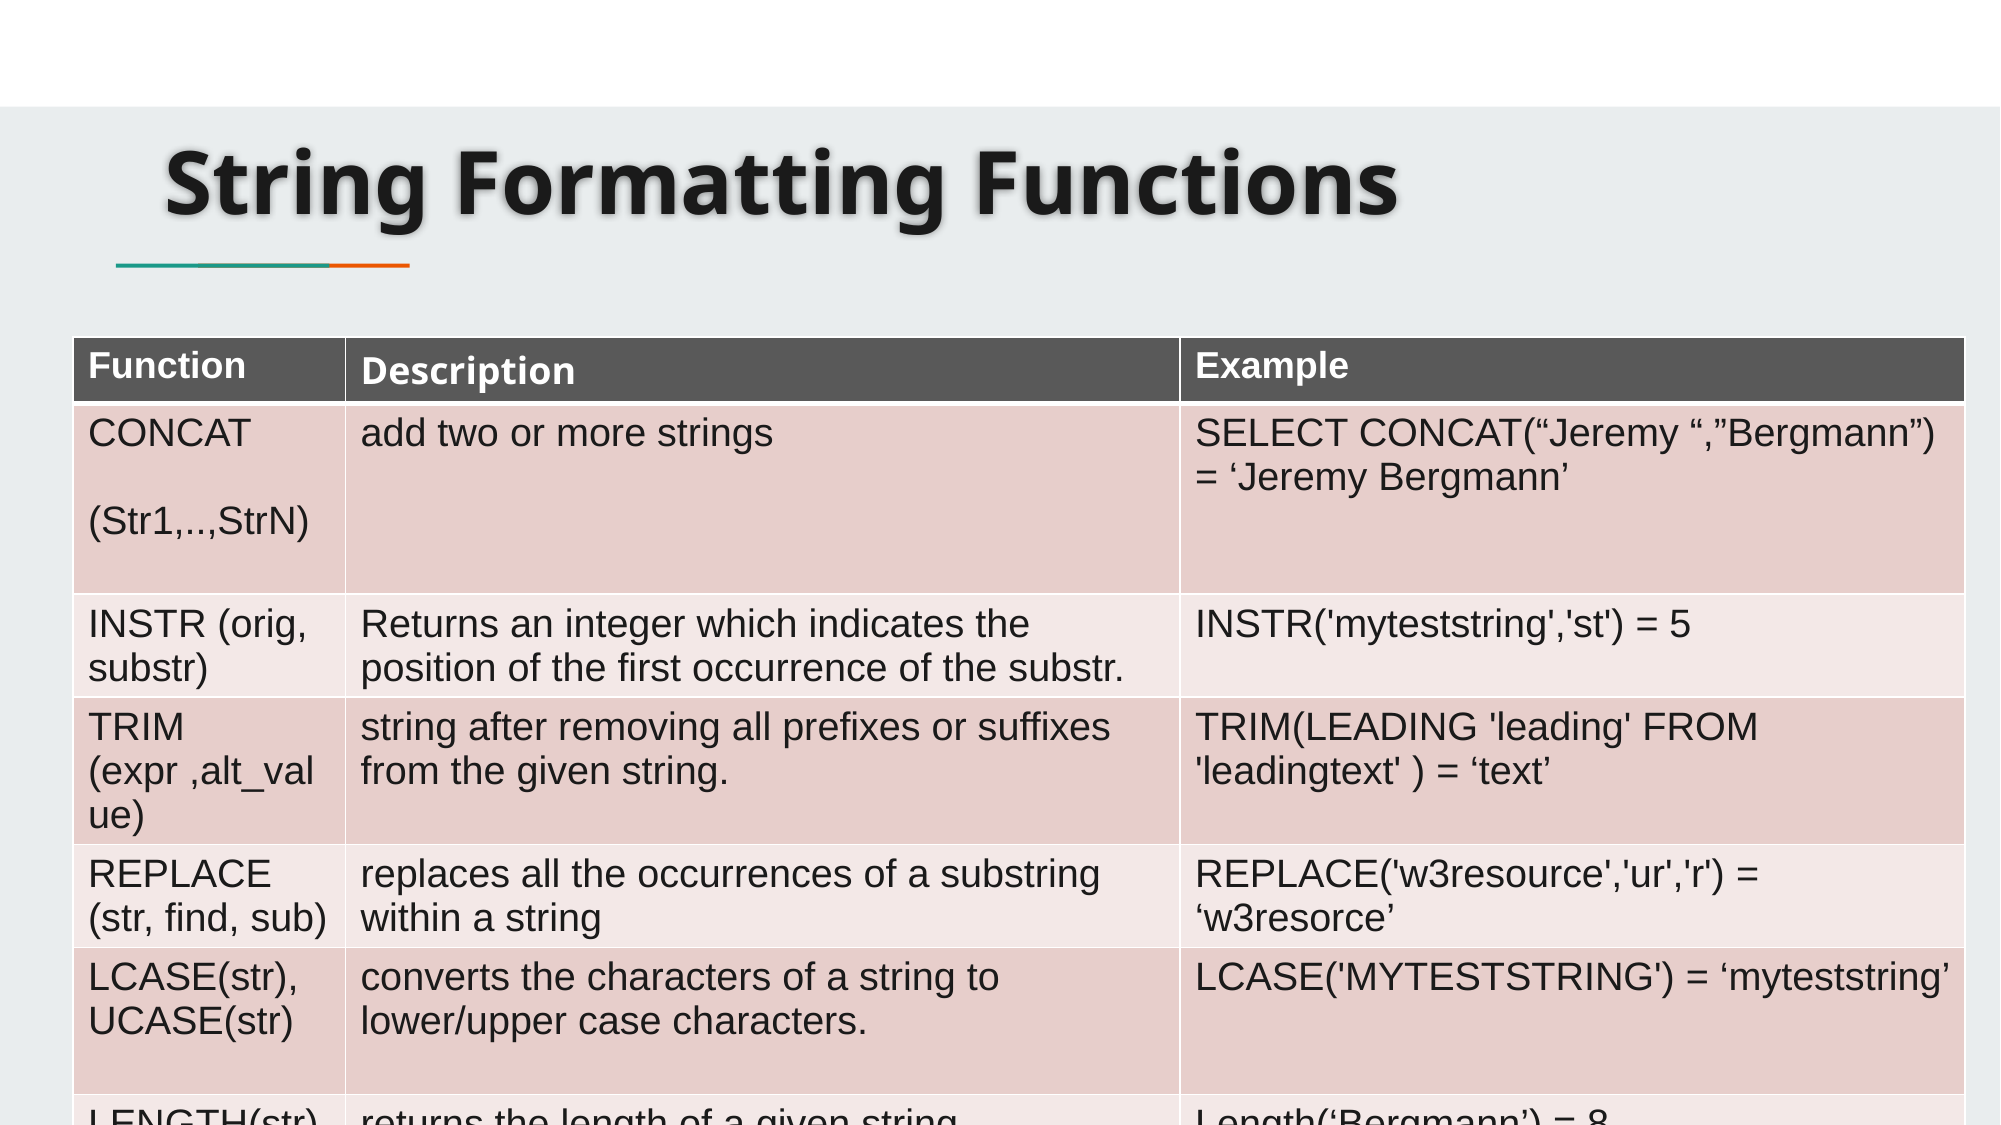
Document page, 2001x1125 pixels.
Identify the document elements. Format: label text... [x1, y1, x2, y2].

table_cell LCASE('MYTESTSTRING') = ‘myteststring’ [1181, 948, 1964, 1094]
table_cell converts the characters of a string to lower/upper case characters. [346, 948, 1179, 1094]
table_cell replaces all the occurrences of a substring within a string [346, 845, 1179, 947]
table_cell Returns an integer which indicates the position of the first occurrence of the substr. [346, 595, 1179, 696]
table_cell string after removing all prefixes or suffixes from the given string. [346, 698, 1179, 844]
table_cell SELECT CONCAT(“Jeremy “,”Bergmann”) = ‘Jeremy Bergmann’ [1181, 406, 1964, 593]
table_cell Length(‘Bergmann’) = 8 [1181, 1095, 1964, 1125]
table_cell REPLACE('w3resource','ur','r') = ‘w3resorce’ [1181, 845, 1964, 947]
table_cell TRIM (expr ,alt_value) [74, 698, 345, 844]
table_header Example [1181, 338, 1964, 401]
table_cell returns the length of a given string. [346, 1095, 1179, 1125]
table_cell add two or more strings [346, 406, 1179, 593]
table_header Description [346, 338, 1179, 401]
table_cell TRIM(LEADING 'leading' FROM 'leadingtext' ) = ‘text’ [1181, 698, 1964, 844]
table_cell INSTR (orig, substr) [74, 595, 345, 696]
title String Formatting Functions [149, 99, 1849, 260]
table_cell CONCAT (Str1,..,StrN) [74, 406, 345, 593]
text_box [1857, 170, 2000, 663]
table_cell LCASE(str), UCASE(str) [74, 948, 345, 1094]
table_cell REPLACE (str, find, sub) [74, 845, 345, 947]
table_cell INSTR('myteststring','st') = 5 [1181, 595, 1964, 696]
table_cell LENGTH(str) [74, 1095, 345, 1125]
table_header Function [74, 338, 345, 401]
